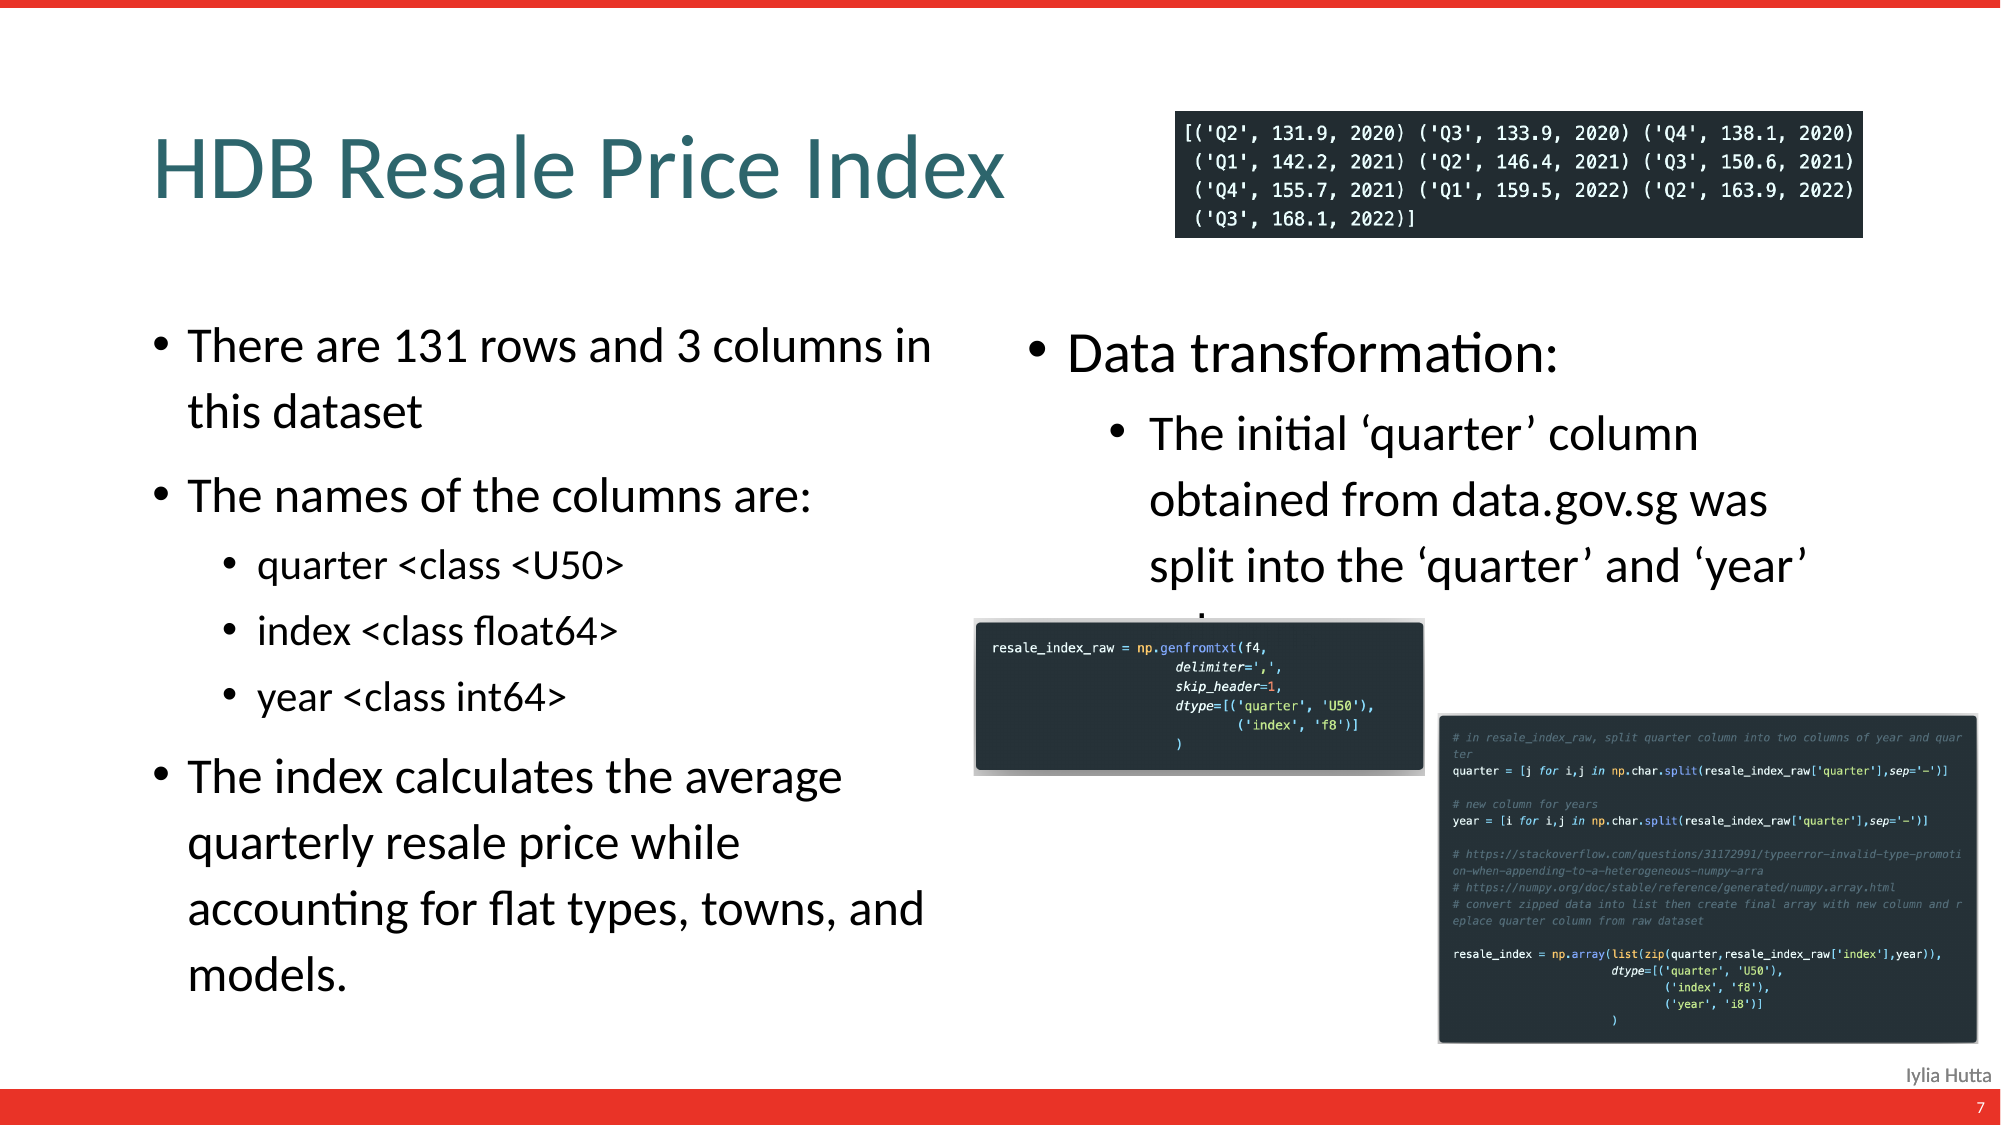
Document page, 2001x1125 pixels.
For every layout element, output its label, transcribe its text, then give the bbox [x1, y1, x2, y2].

picture [1175, 111, 1863, 238]
slide_number 7 [1616, 1089, 2000, 1125]
picture [1437, 713, 1979, 1044]
picture [973, 618, 1425, 776]
title HDB Resale Price Index [137, 59, 1863, 278]
list Data transformation: The initial ‘quarter’ column obtained from data.gov.sg was split into the ‘quarter’ and ‘year’ columns [1012, 299, 1863, 1014]
list There are 131 rows and 3 columns in this dataset The names of the columns are: quarter <class <U50> index <class float64> year <class int64> The index calculates the average quarterly resale price while accounting for flat types, towns, and models. [137, 299, 988, 1014]
